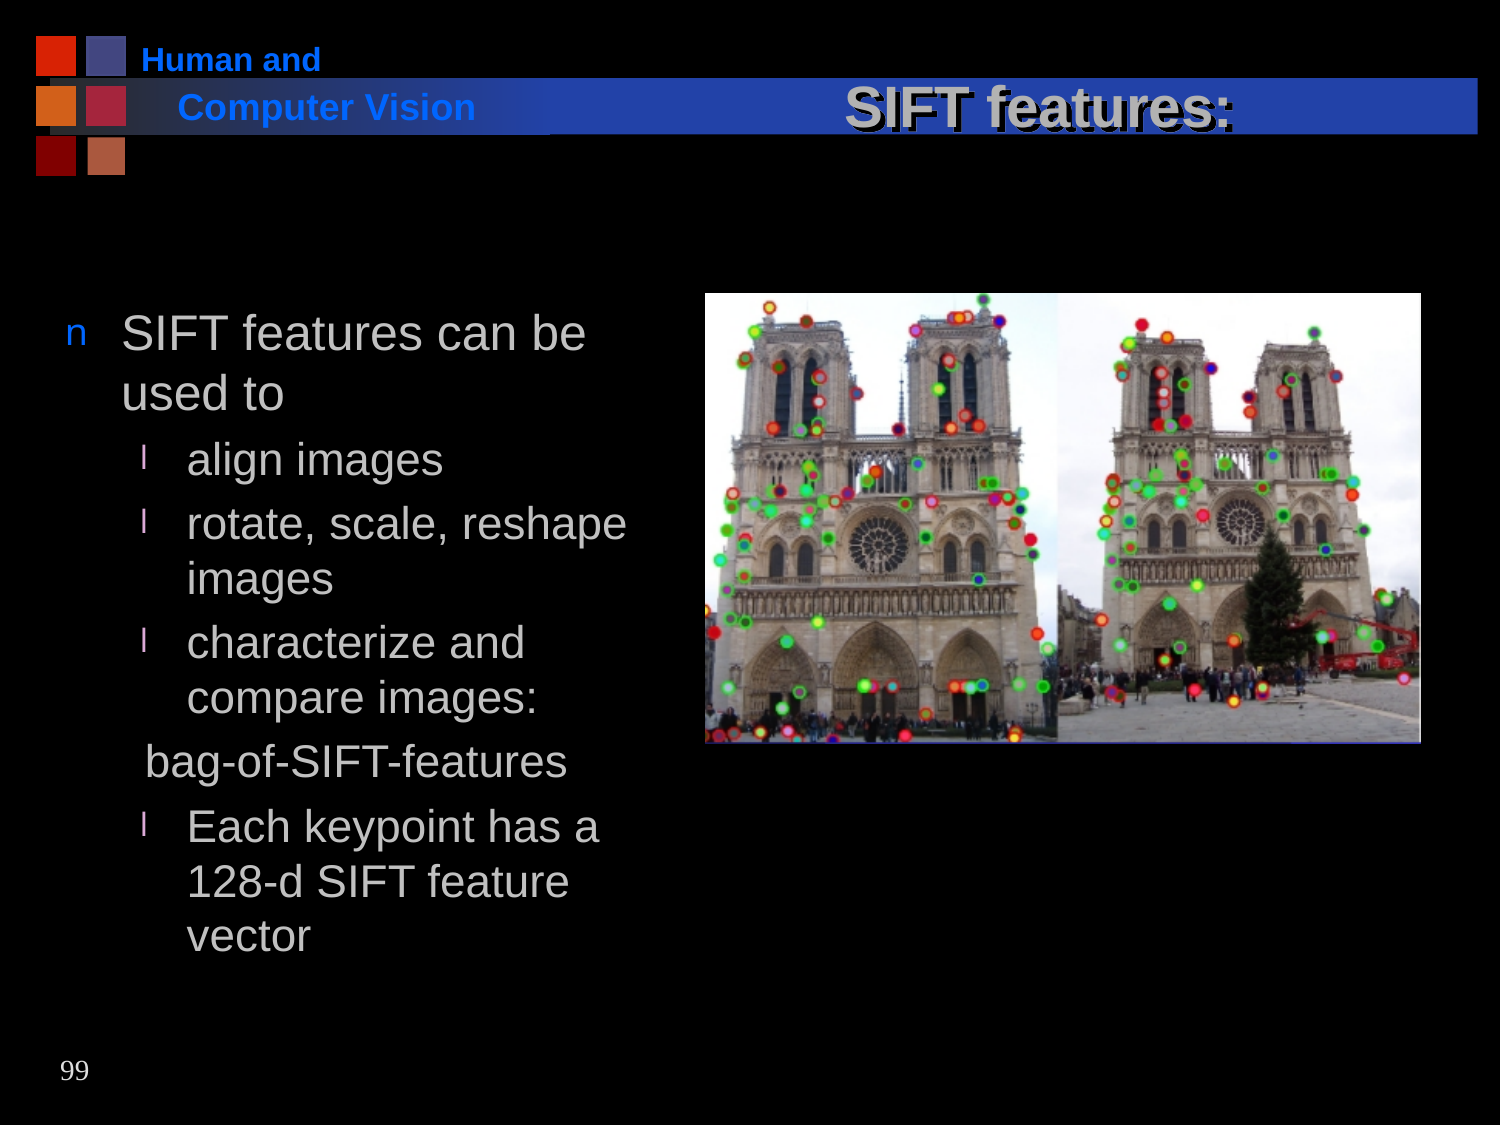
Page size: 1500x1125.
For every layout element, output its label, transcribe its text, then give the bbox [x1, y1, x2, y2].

list SIFT features can be used to align images rotate, scale, reshape images characterize and compare images: bag-of-SIFT-features Each keypoint has a 128-d SIFT feature vector [49, 292, 688, 957]
title SIFT features: [635, 46, 1492, 148]
slide_number 99 [50, 1037, 100, 1100]
picture [705, 292, 1422, 744]
